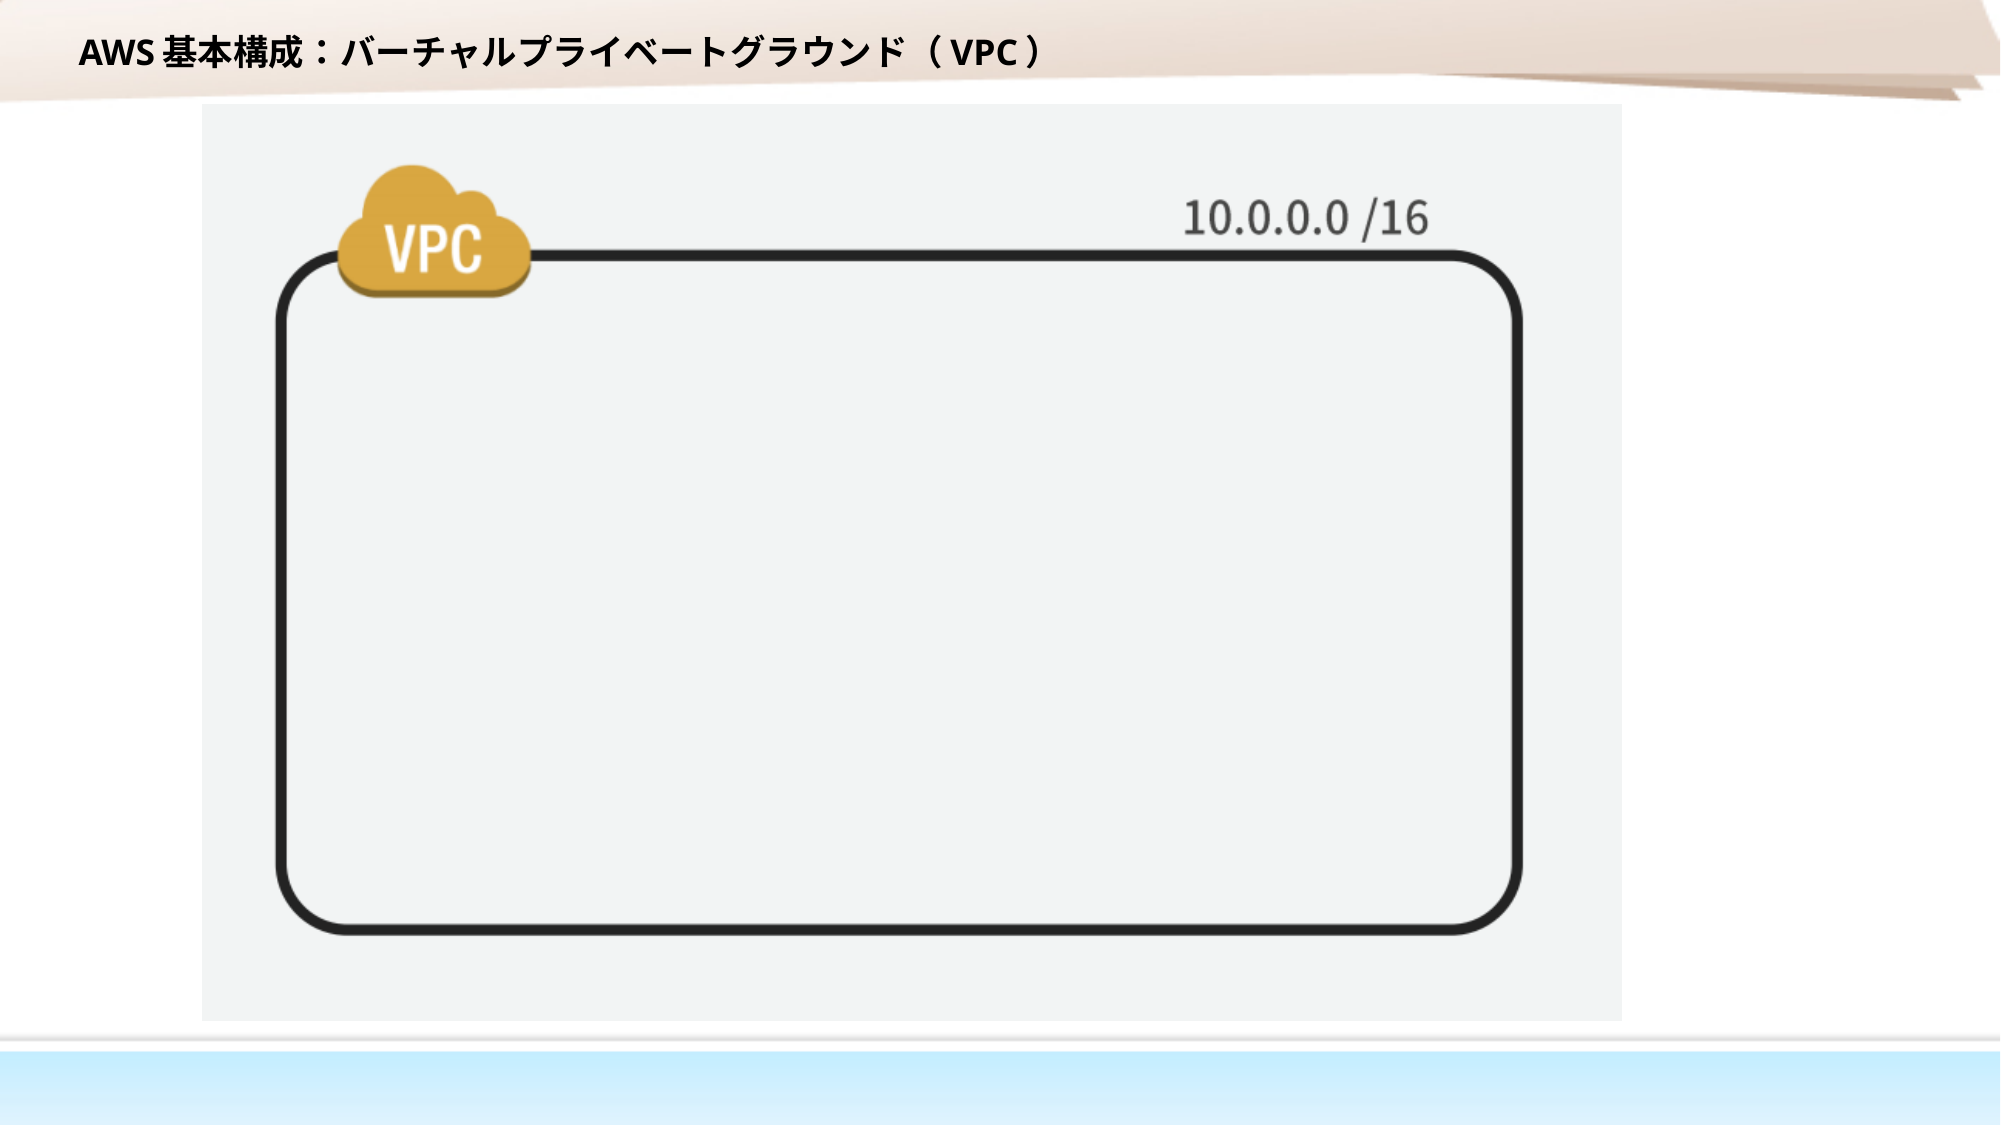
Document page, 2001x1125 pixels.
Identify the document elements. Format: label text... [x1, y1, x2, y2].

text_box AWS基本構成：バーチャルプライベートグラウンド（VPC） [63, 7, 1108, 96]
picture [0, 0, 2001, 1125]
